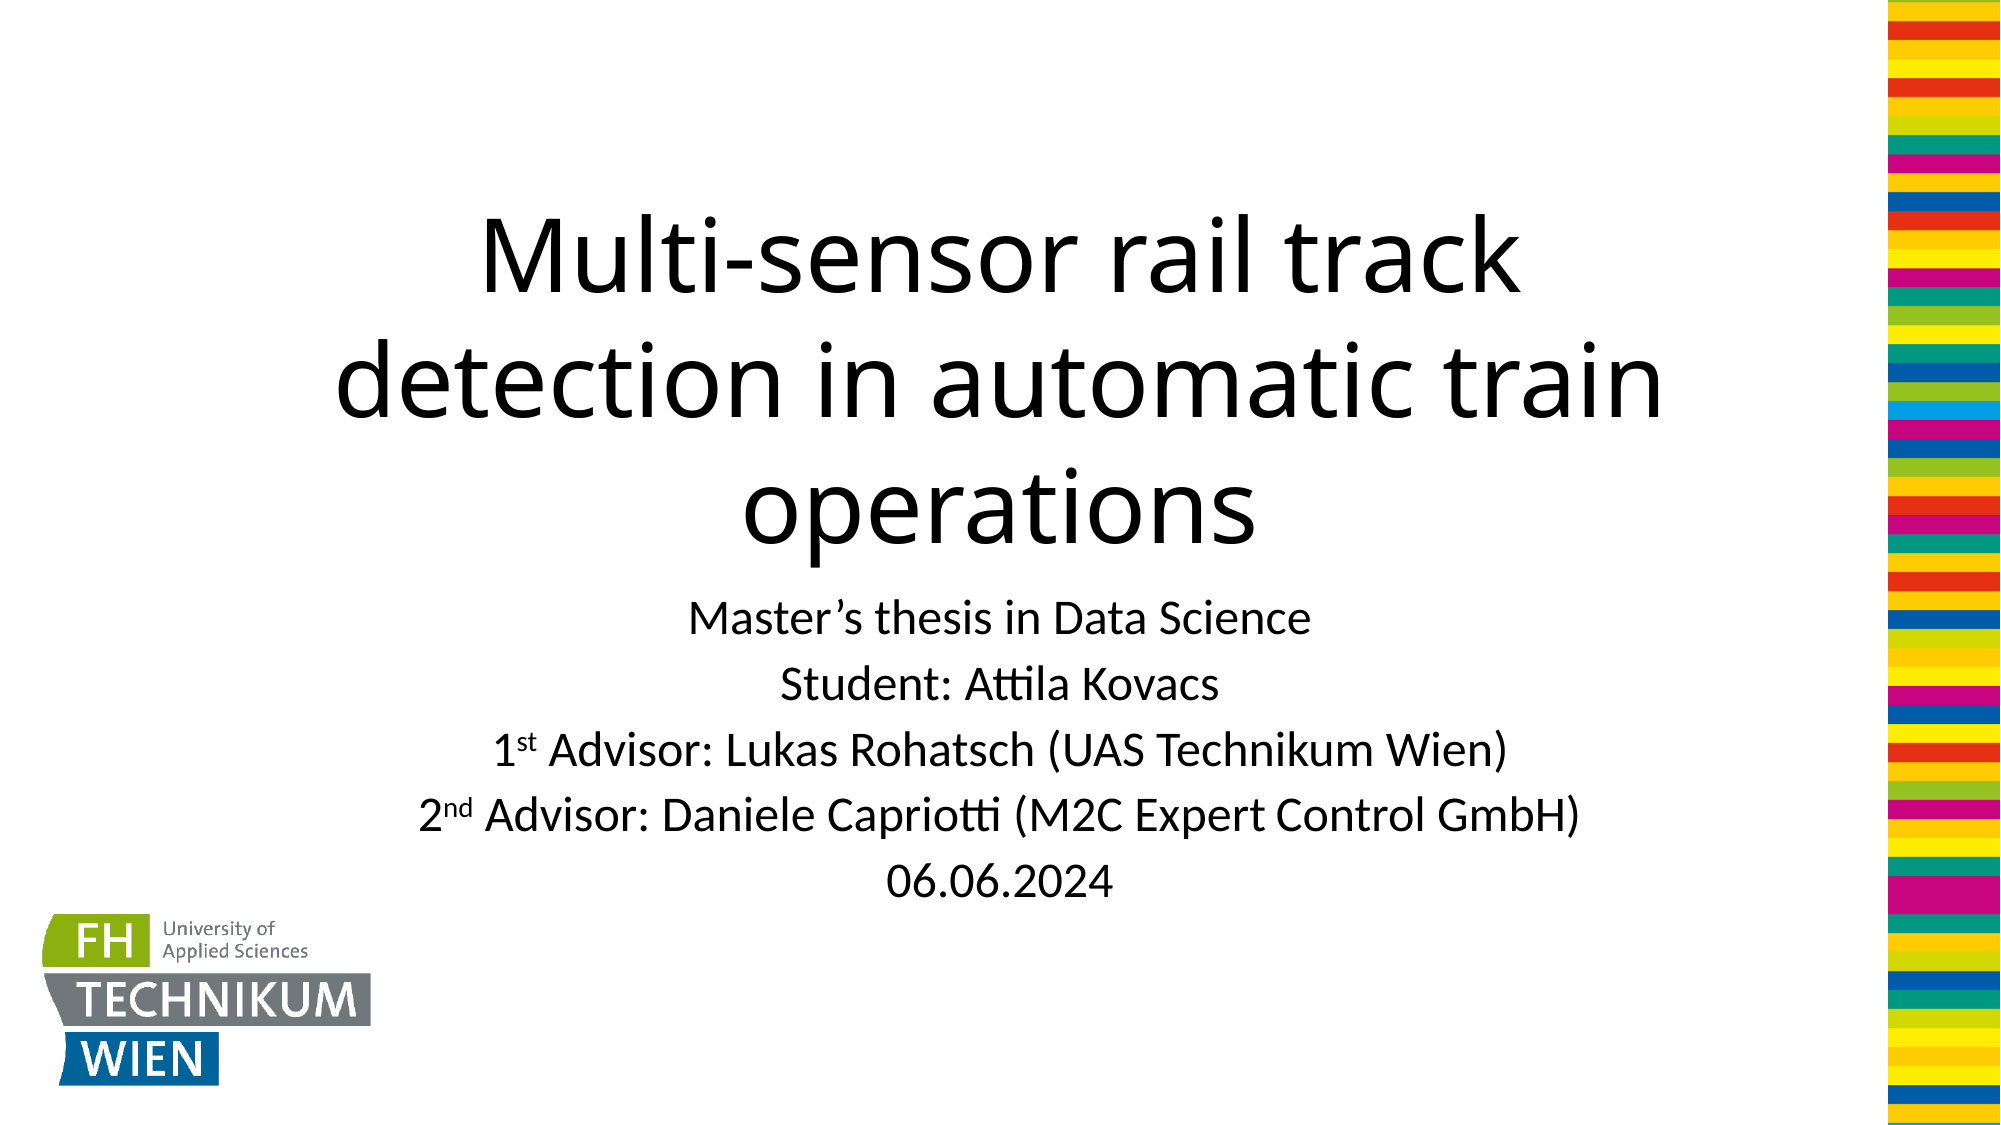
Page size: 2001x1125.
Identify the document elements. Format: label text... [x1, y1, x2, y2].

picture [0, 837, 427, 1125]
subtitle Master’s thesis in Data Science Student: Attila Kovacs 1st Advisor: Lukas Rohatsch (UAS Technikum Wien) 2nd Advisor: Daniele Capriotti (M2C Expert Control GmbH) 06.06.2024 [249, 590, 1750, 929]
picture [1888, 0, 2000, 401]
picture [1888, 420, 2000, 1122]
title Multi-sensor rail track detection in automatic train operations [249, 184, 1750, 576]
